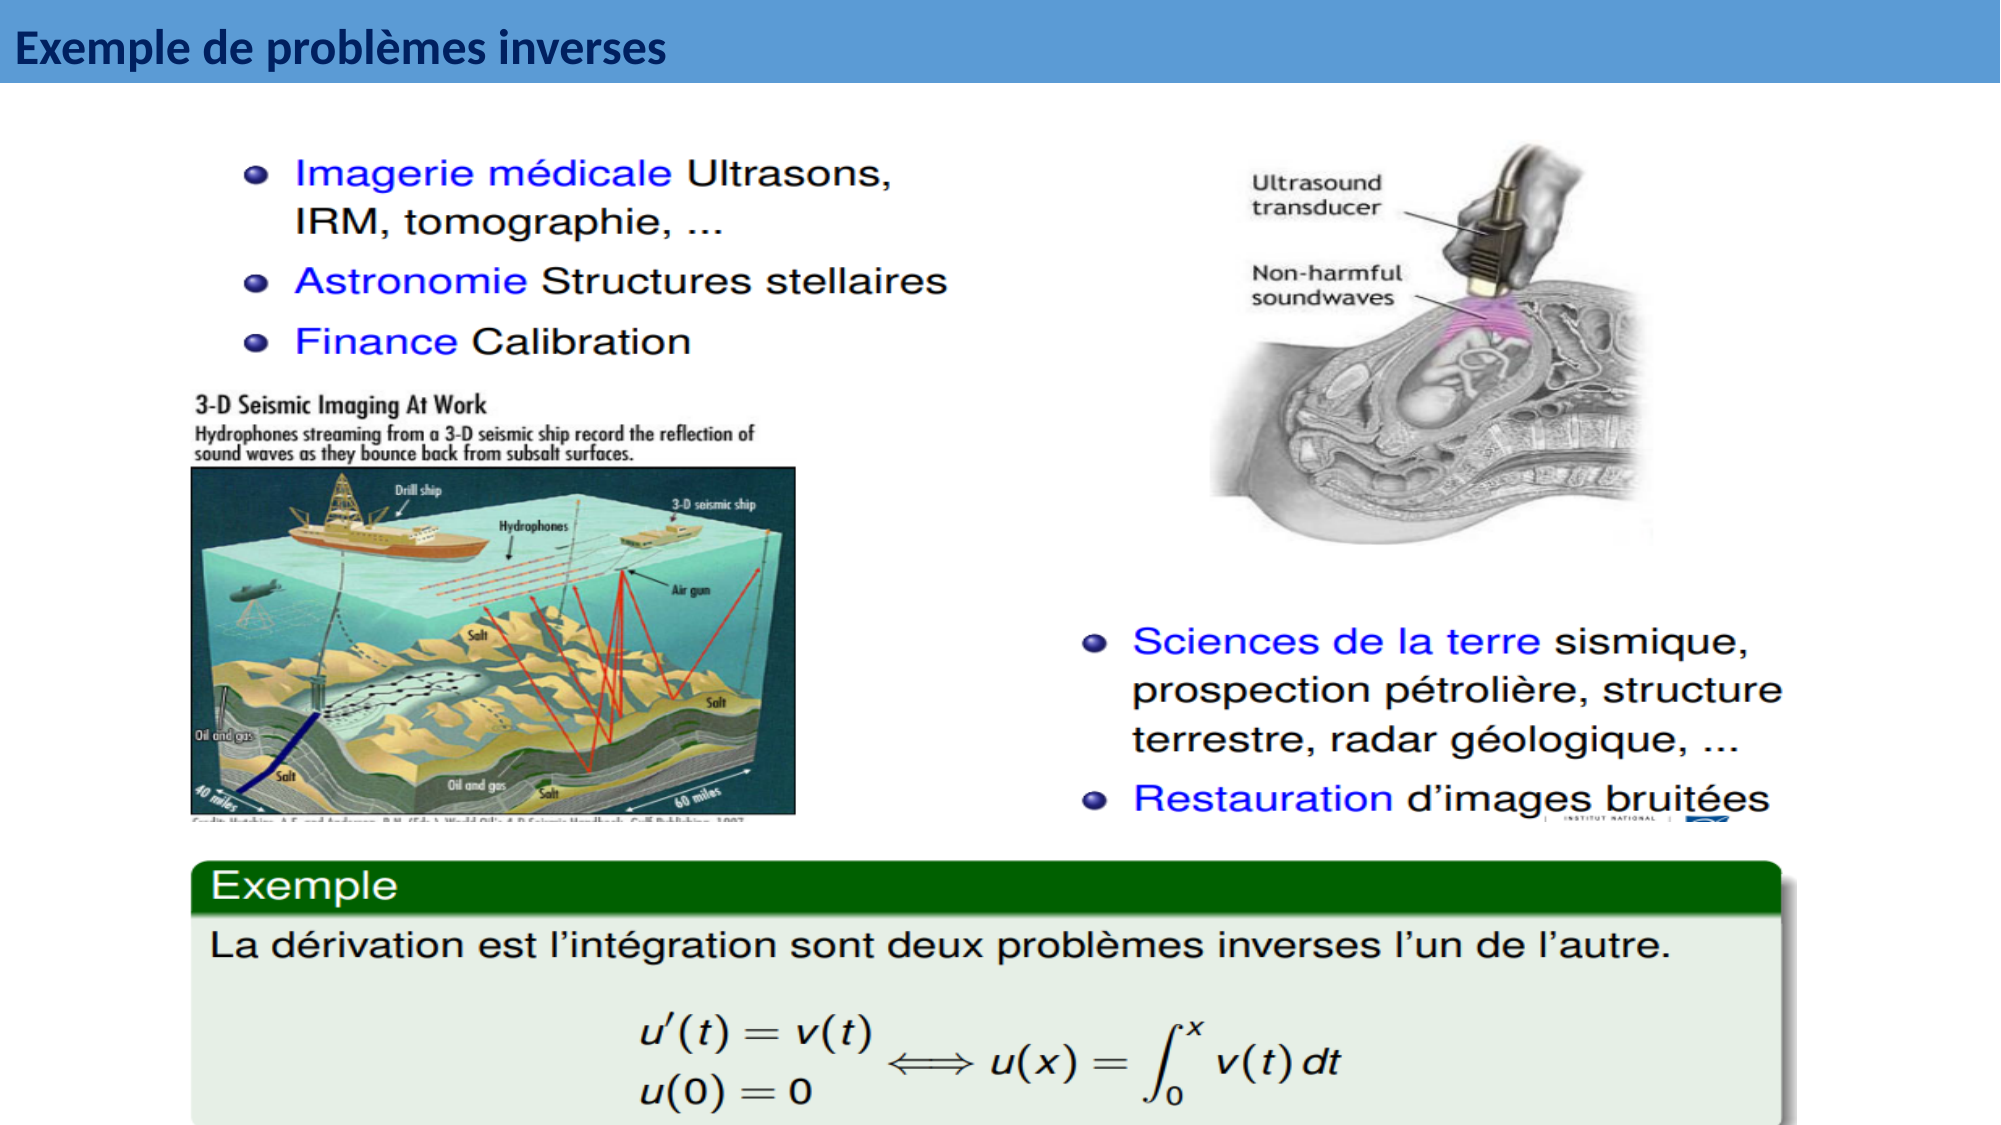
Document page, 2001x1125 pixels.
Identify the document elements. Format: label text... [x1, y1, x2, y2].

text_box Exemple de problèmes inverses [0, 0, 2000, 84]
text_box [169, 115, 1797, 1125]
